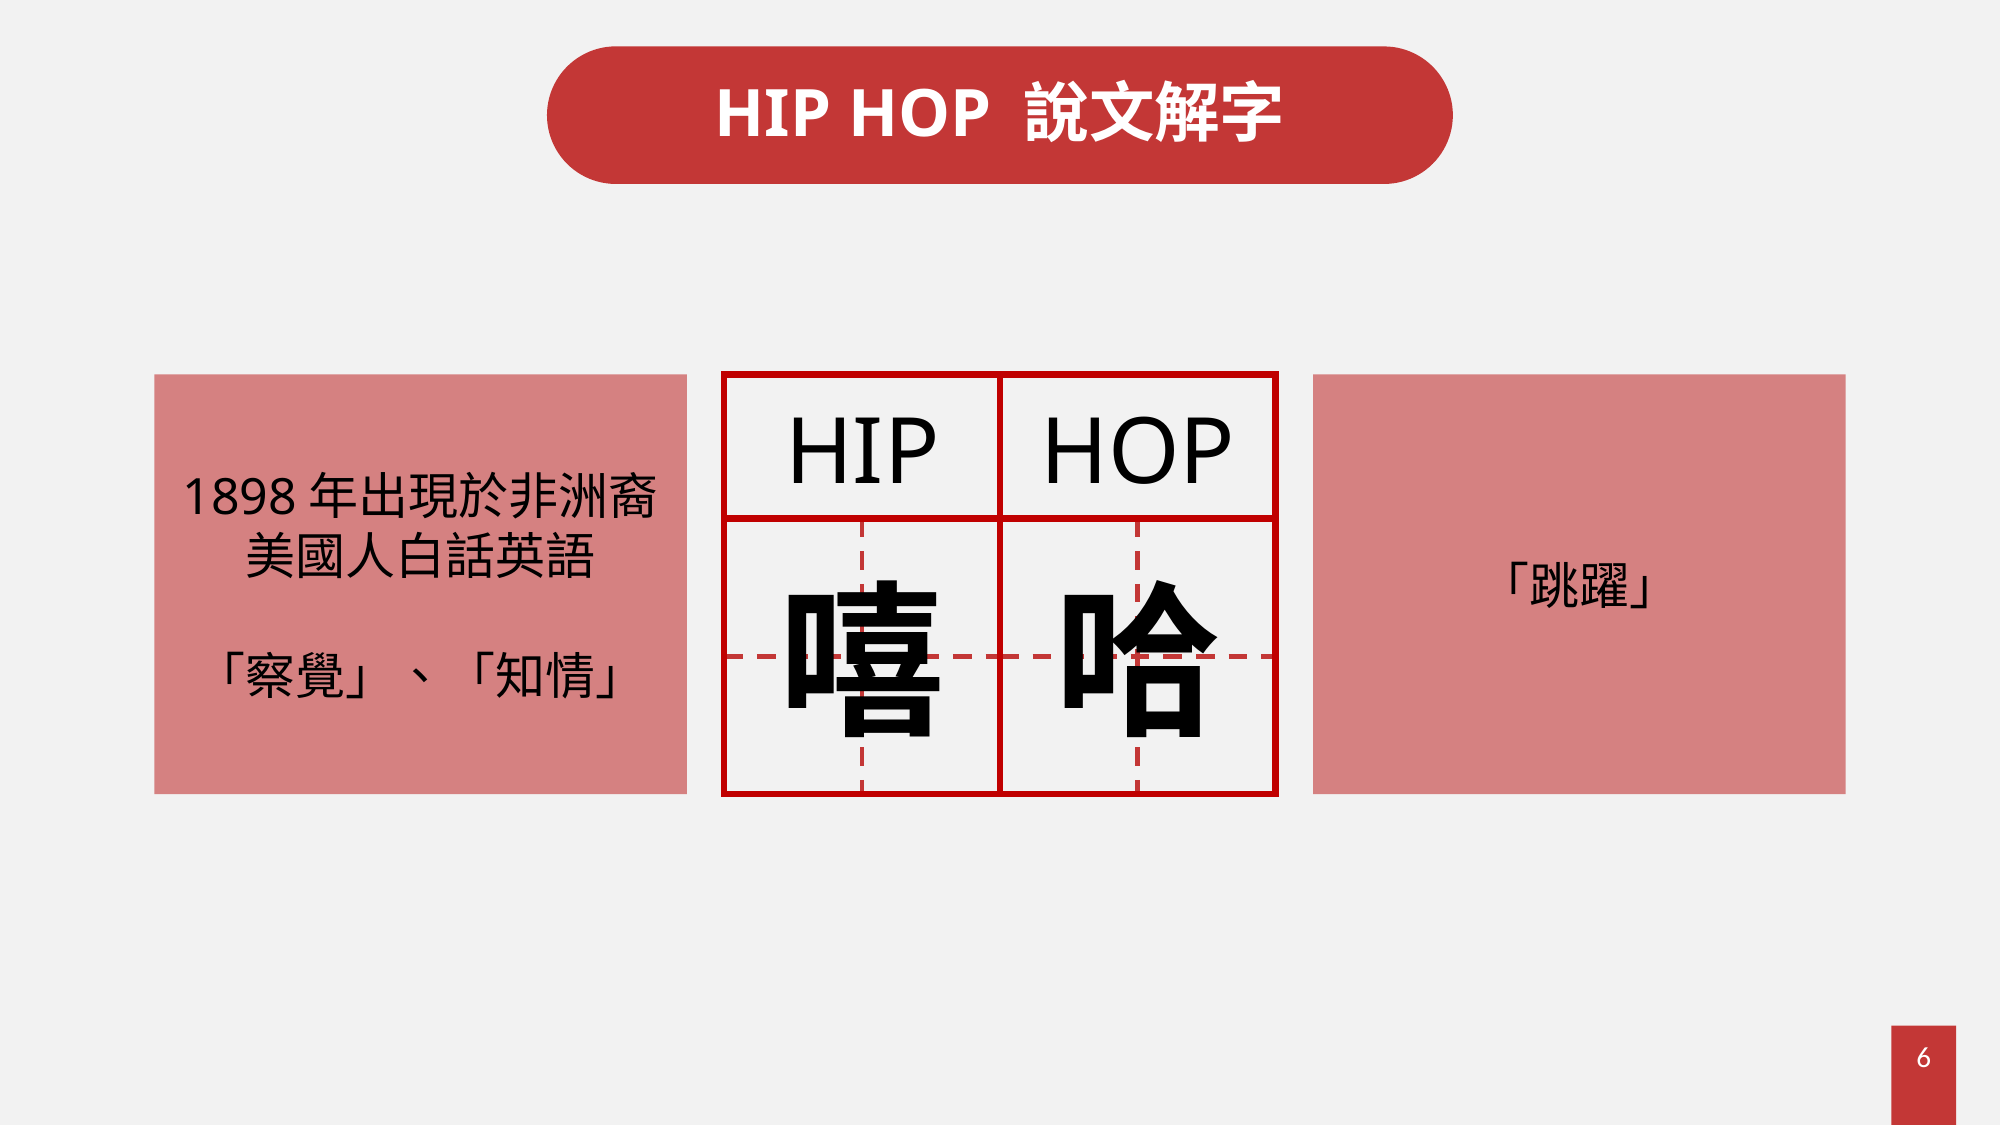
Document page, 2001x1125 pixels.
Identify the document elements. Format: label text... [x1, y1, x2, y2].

text_box 「跳躍」 [1312, 373, 1847, 795]
text_box 1898年出現於非洲裔美國人白話英語 「察覺」、「知情」 [153, 373, 688, 795]
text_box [724, 374, 1276, 795]
title HIP HOP 說文解字 [583, 72, 1417, 159]
slide_number 6 [1891, 1025, 1957, 1086]
